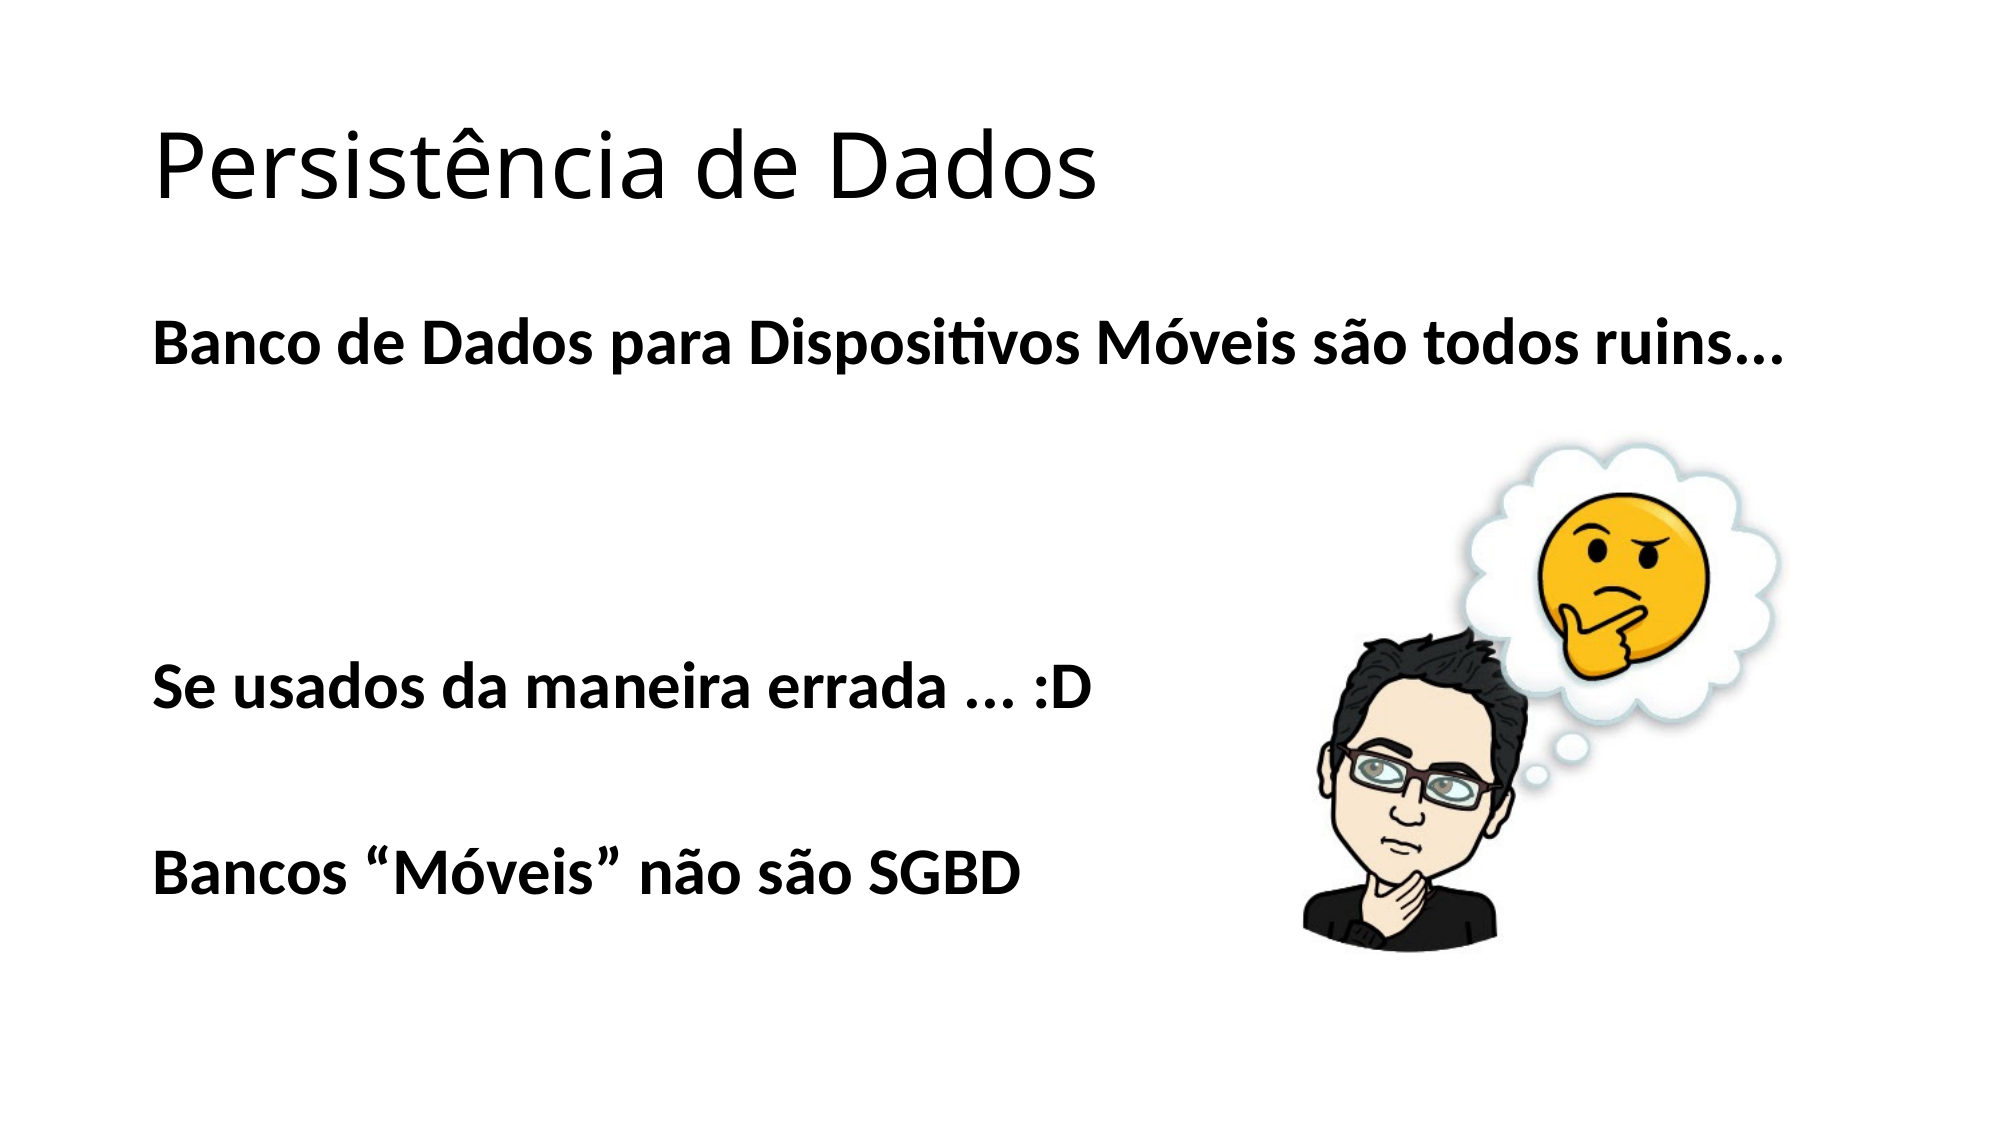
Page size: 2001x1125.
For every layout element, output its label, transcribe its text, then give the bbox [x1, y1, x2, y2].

picture [1258, 430, 1790, 962]
title Persistência de Dados [137, 59, 1863, 278]
list Banco de Dados para Dispositivos Móveis são todos ruins... Se usados da maneira errada ... :D Bancos “Móveis” não são SGBD [137, 299, 1863, 1014]
